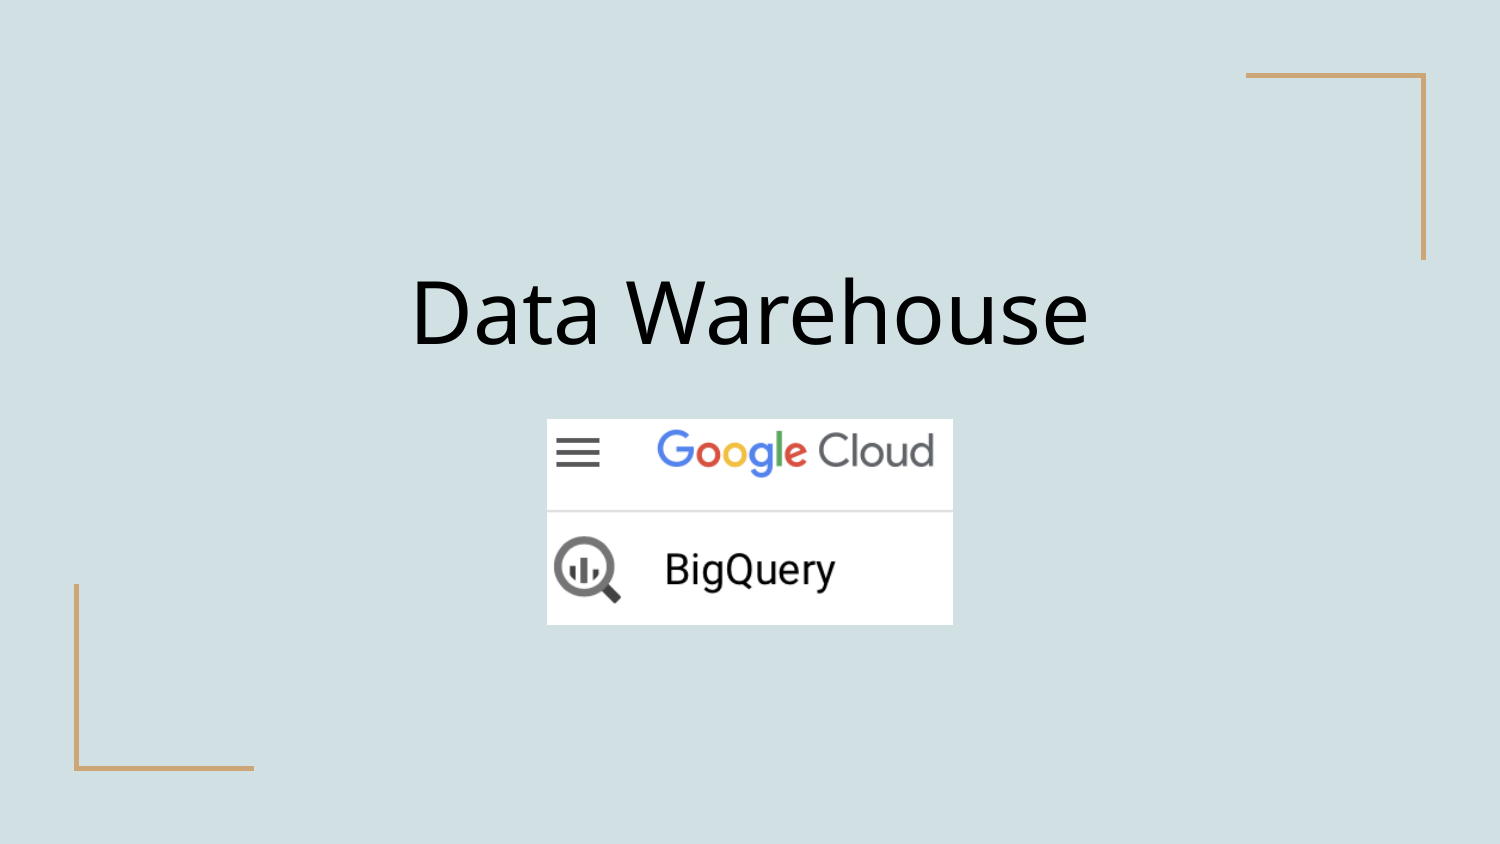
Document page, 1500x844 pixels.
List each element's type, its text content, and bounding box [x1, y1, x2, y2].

picture [547, 419, 953, 625]
title Data Warehouse [51, 240, 1449, 379]
